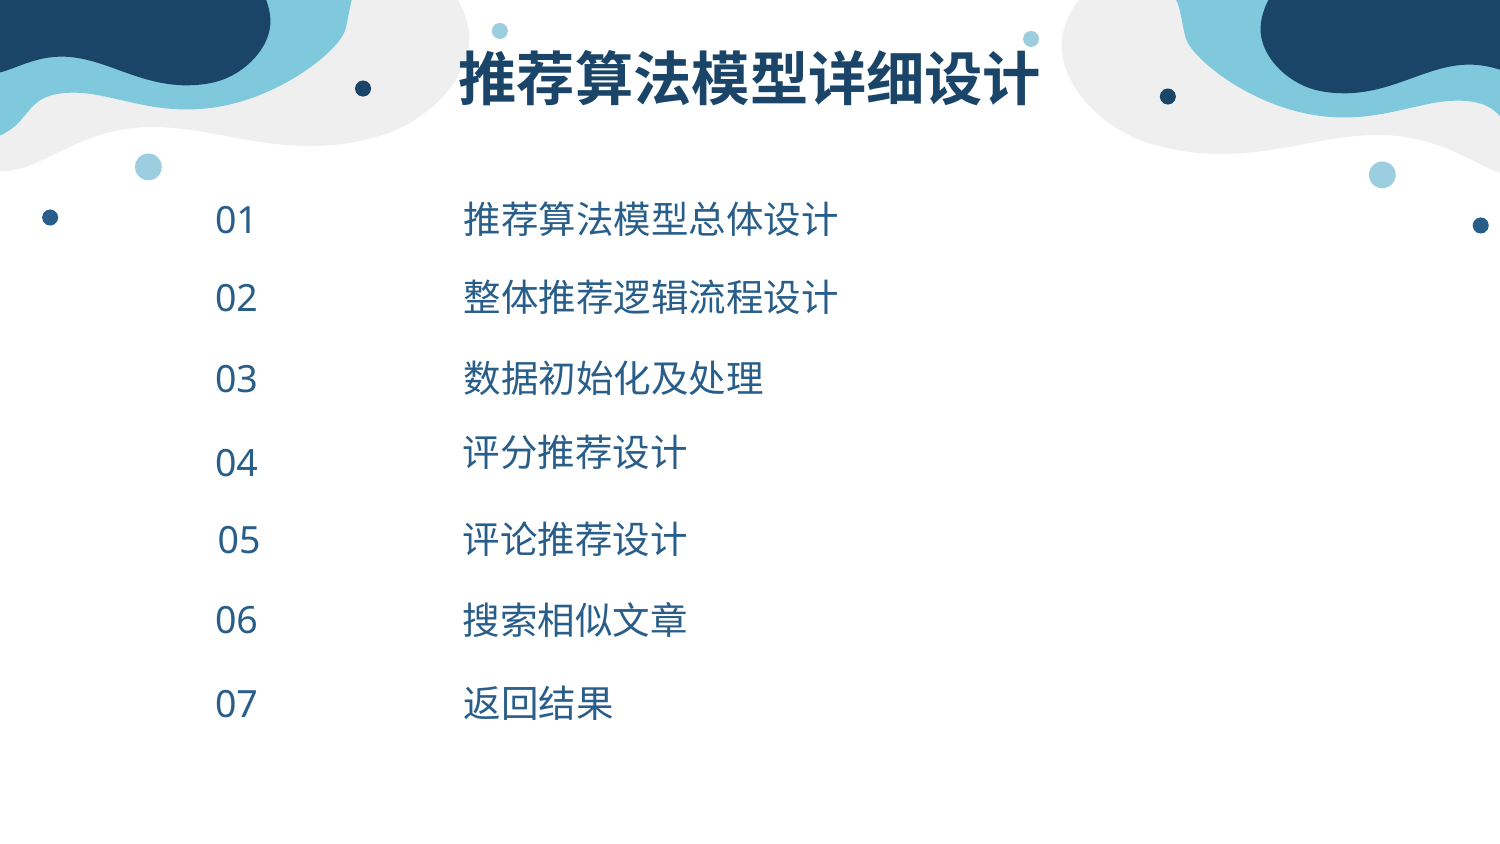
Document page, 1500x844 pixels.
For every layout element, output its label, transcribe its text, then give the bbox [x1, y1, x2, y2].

text_box 07 [200, 672, 287, 732]
text_box 评论推荐设计 [448, 508, 722, 569]
text_box 01 [200, 188, 284, 249]
text_box 02 [200, 266, 300, 327]
text_box 05 [202, 508, 308, 569]
text_box 整体推荐逻辑流程设计 [448, 266, 881, 327]
text_box 搜索相似文章 [448, 589, 749, 650]
title 推荐算法模型详细设计 [433, 27, 1067, 122]
text_box 数据初始化及处理 [448, 348, 832, 408]
text_box 06 [200, 589, 294, 649]
text_box 04 [200, 431, 284, 491]
text_box 返回结果 [448, 672, 788, 732]
text_box 评分推荐设计 [448, 421, 819, 482]
text_box 推荐算法模型总体设计 [448, 188, 961, 249]
text_box 03 [200, 348, 284, 408]
